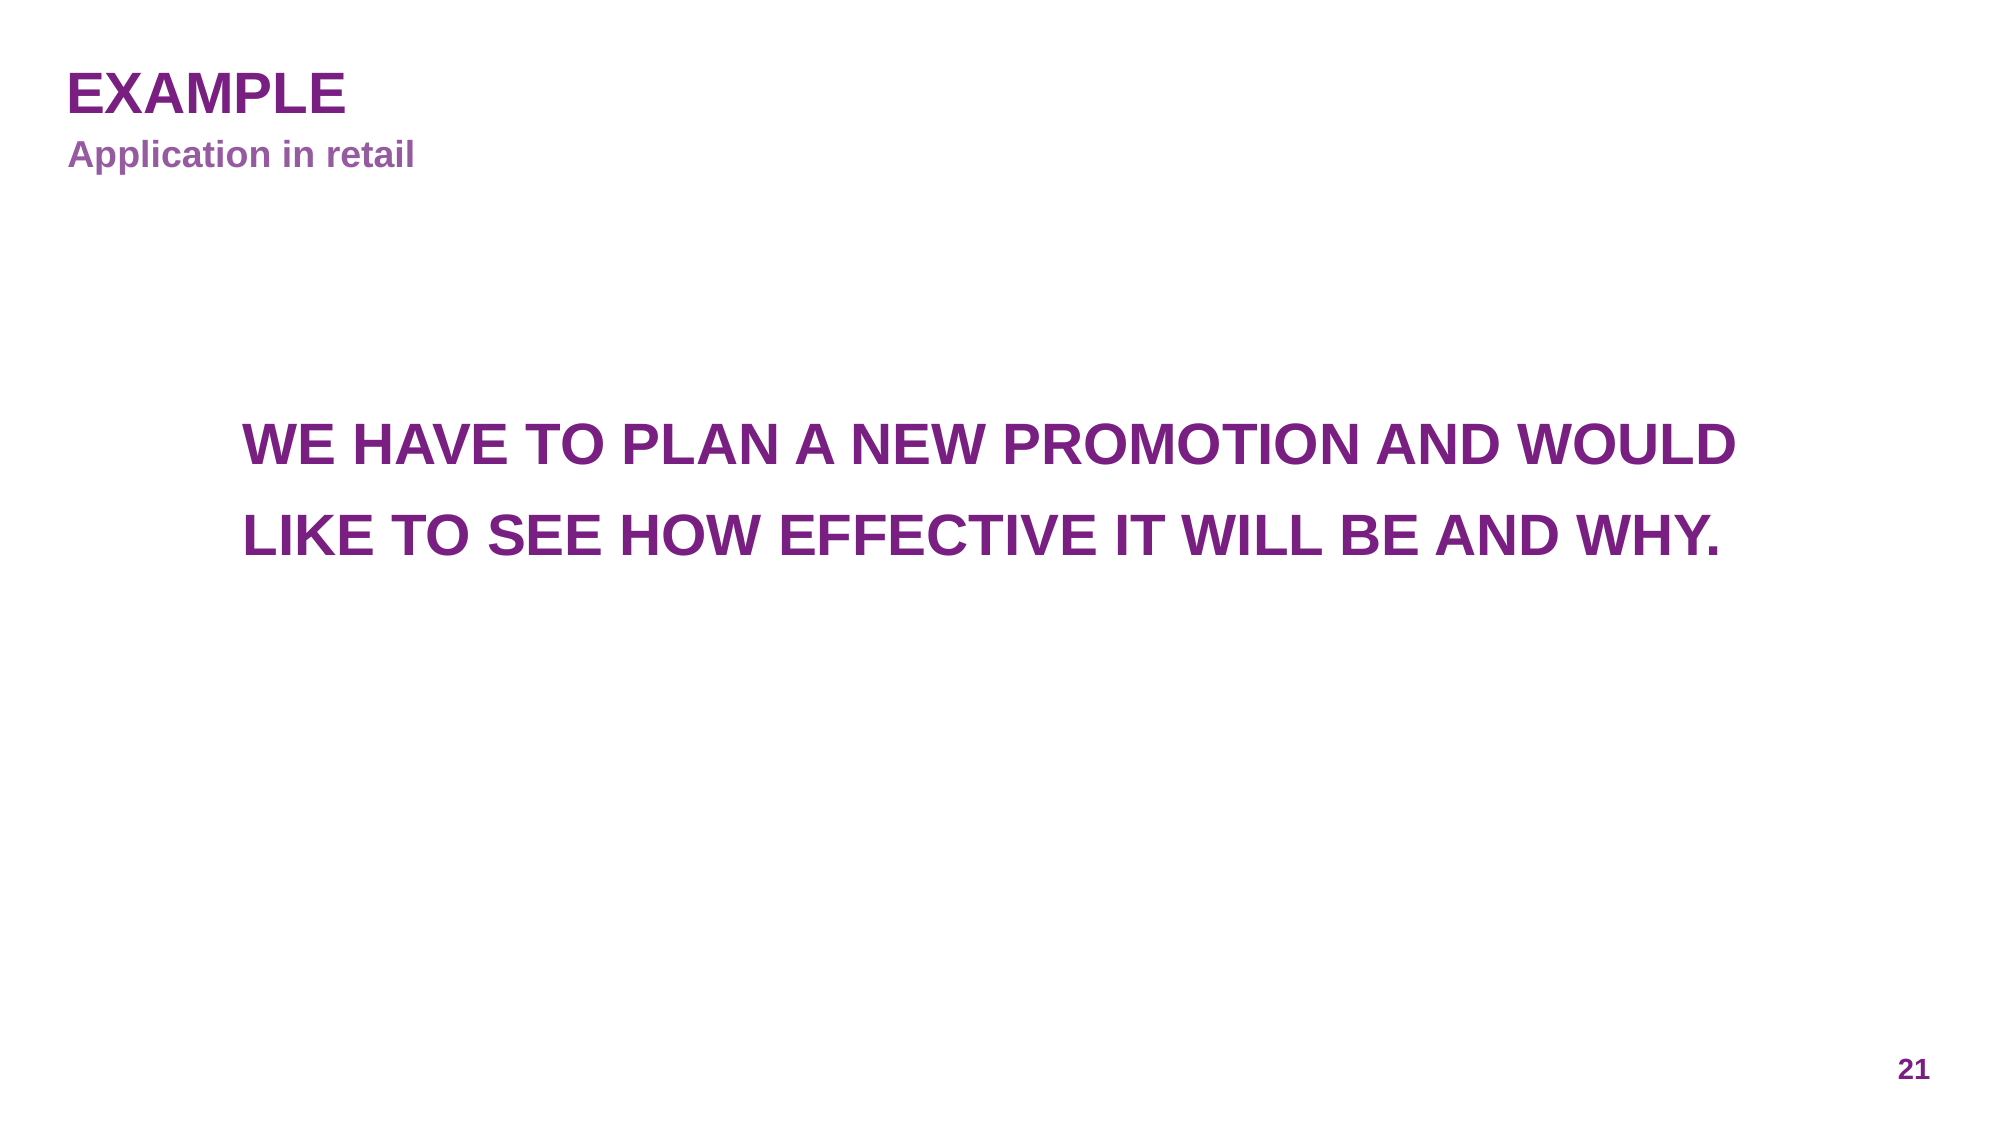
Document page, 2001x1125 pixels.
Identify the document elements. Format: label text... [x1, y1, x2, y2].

title EXAMPLE [66, 43, 1929, 126]
slide_number 21 [1897, 1053, 1953, 1086]
subtitle Application in retail [67, 121, 1929, 192]
list We have to plan a new promotion and would like to see how effective it will be and Why. [242, 385, 1777, 1001]
